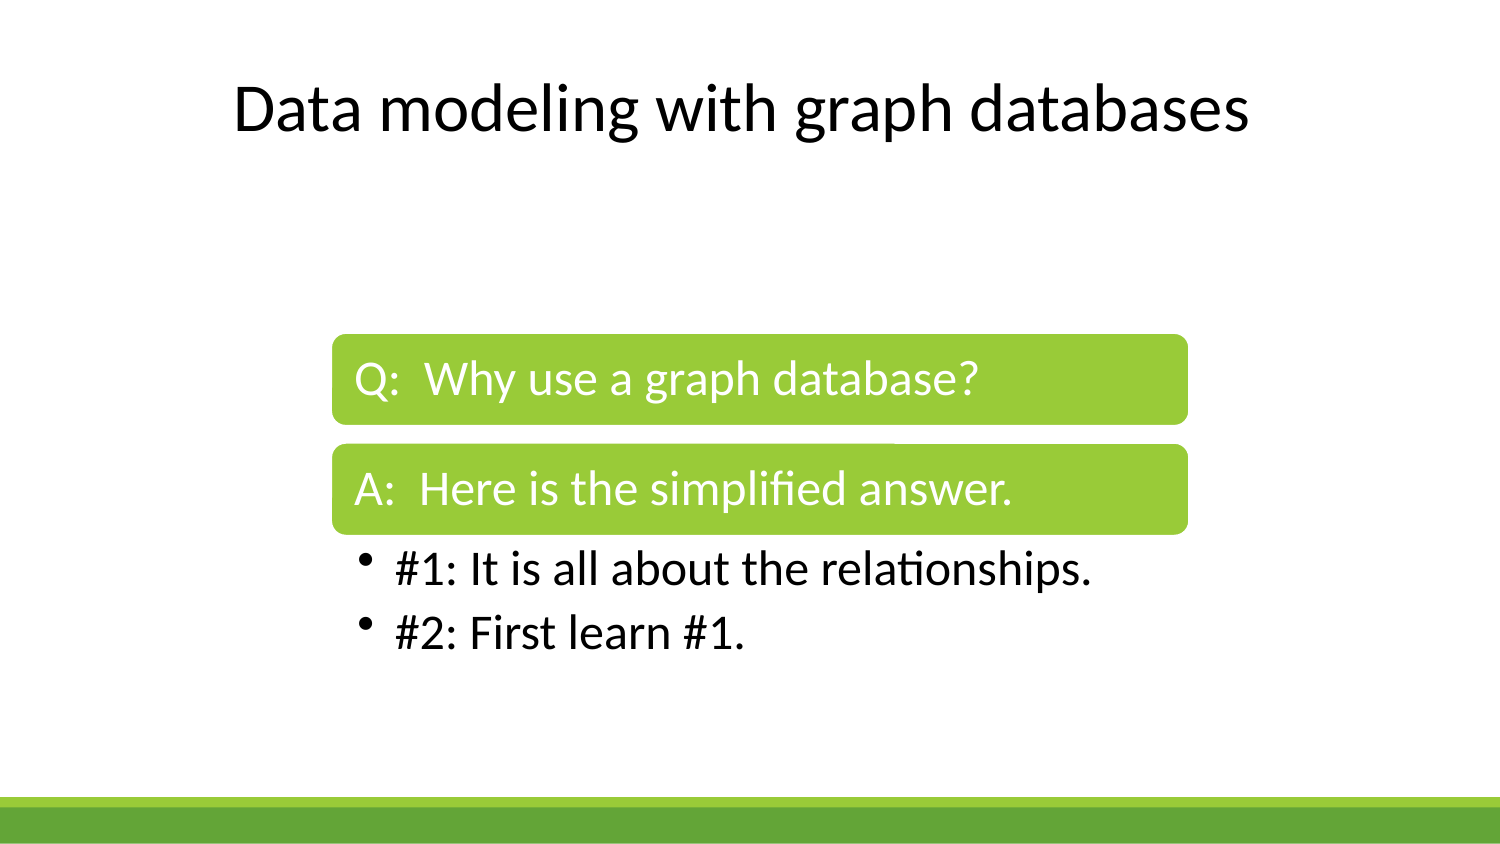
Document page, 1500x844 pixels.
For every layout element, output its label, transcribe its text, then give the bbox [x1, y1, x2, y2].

title Data modeling with graph databases [75, 33, 1425, 175]
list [329, 330, 1191, 673]
